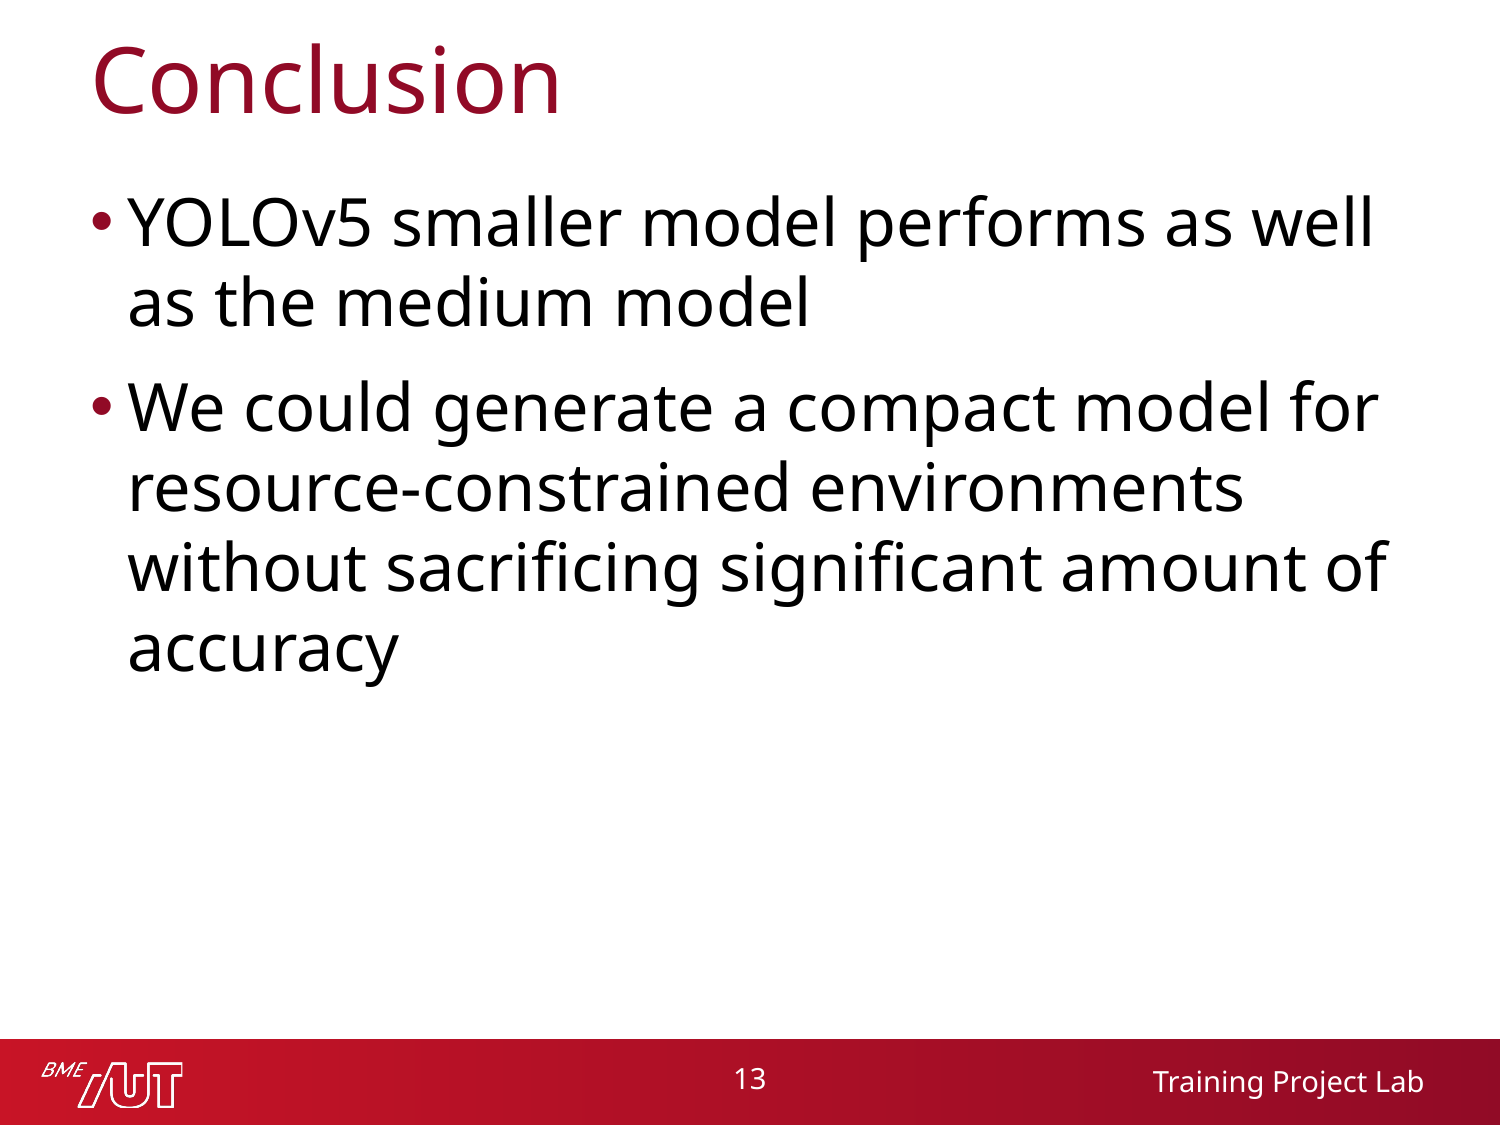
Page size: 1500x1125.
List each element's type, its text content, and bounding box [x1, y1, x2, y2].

list YOLOv5 smaller model performs as well as the medium model We could generate a compact model for resource-constrained environments without sacrificing significant amount of accuracy [75, 172, 1425, 1019]
slide_number 13 [705, 1054, 795, 1107]
footer Training Project Lab [812, 1054, 1425, 1107]
title Conclusion [75, 18, 1425, 149]
